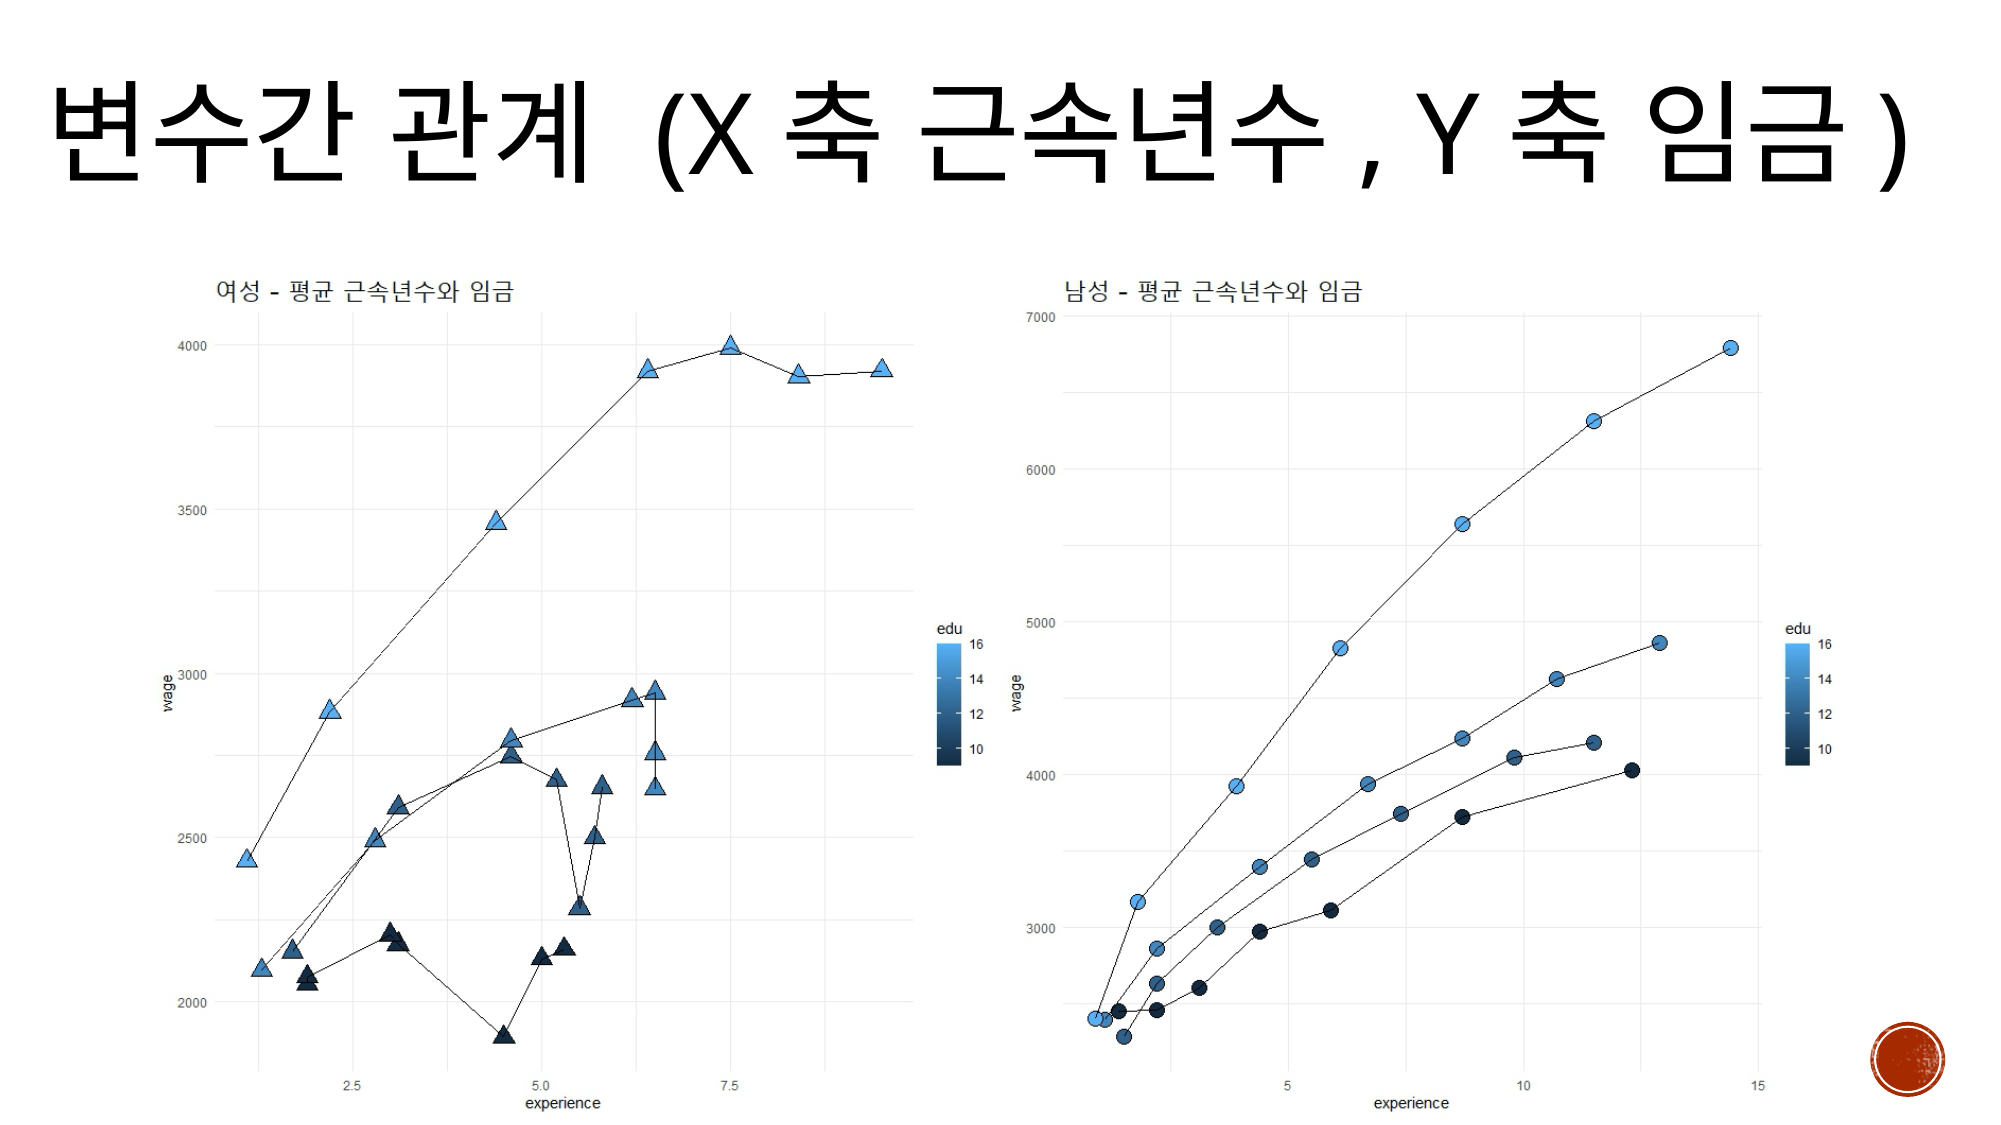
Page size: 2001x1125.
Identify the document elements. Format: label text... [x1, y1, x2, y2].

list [153, 271, 1846, 1116]
title 변수간 관계 (x축 근속년수, y축 임금) [31, 6, 1969, 271]
